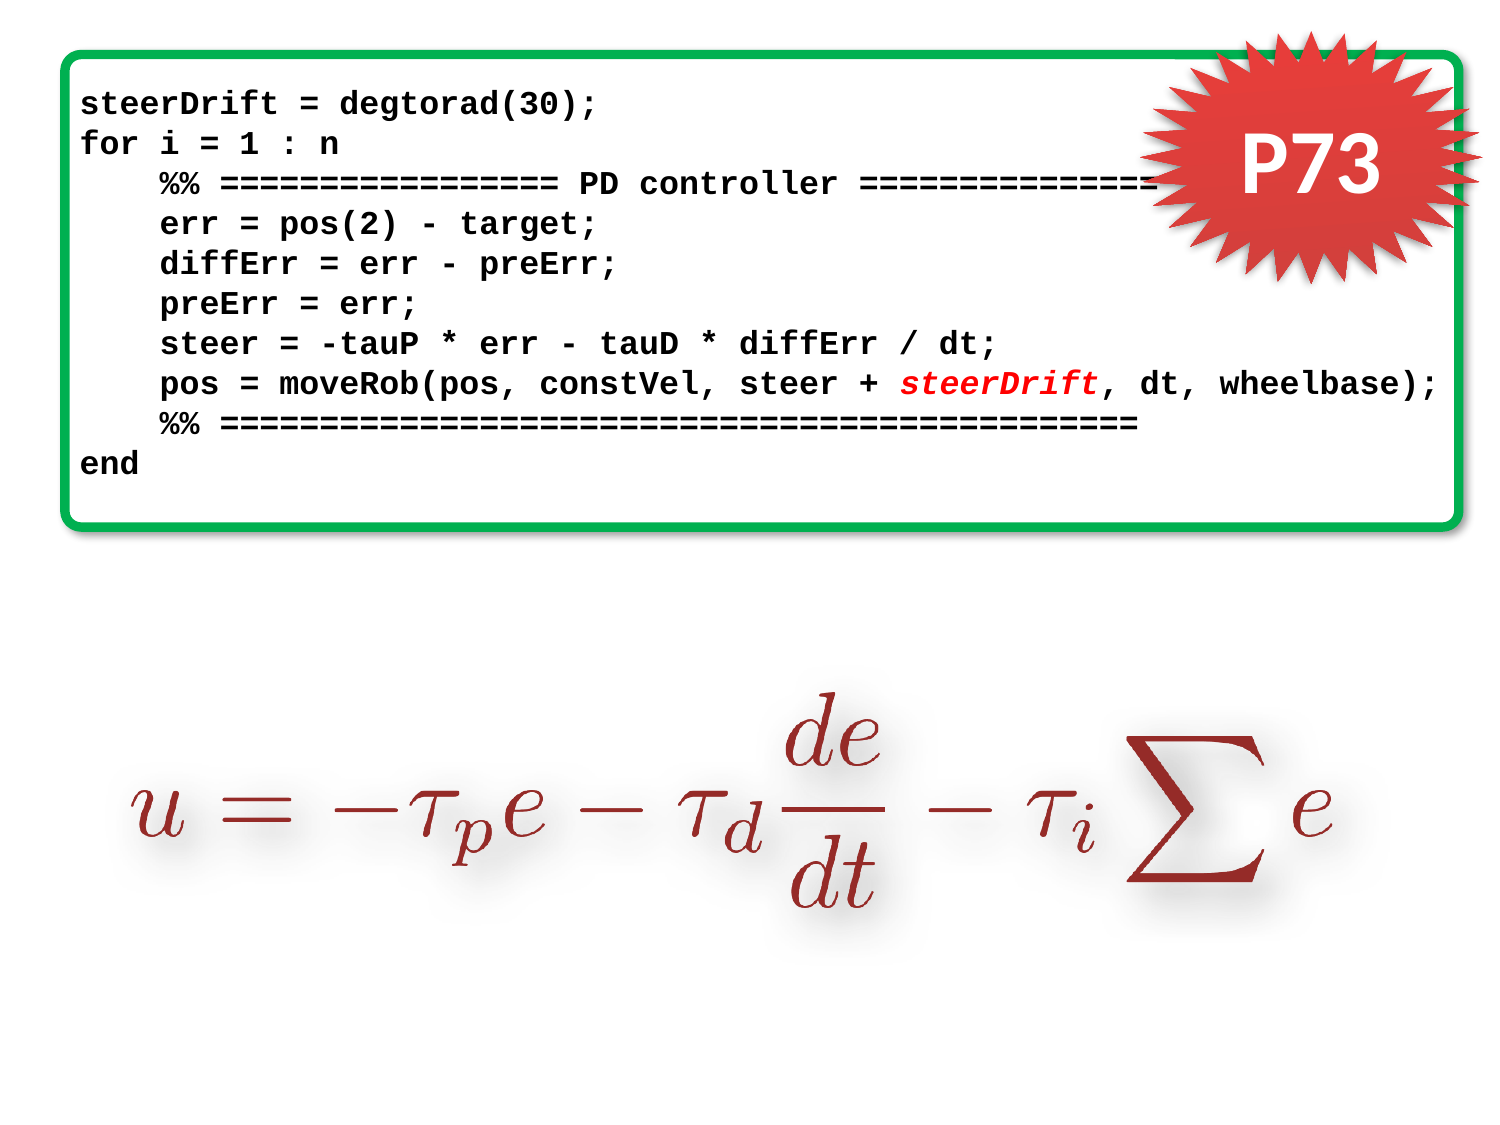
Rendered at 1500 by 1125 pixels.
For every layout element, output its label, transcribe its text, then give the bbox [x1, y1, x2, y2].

text_box steerDrift = degtorad(30); for i = 1 : n %% ================= PD controller =============== err = pos(2) - target; diffErr = err - preErr; preErr = err; steer = -tauP * err - tauD * diffErr / dt; pos = moveRob(pos, constVel, steer + steerDrift, dt, wheelbase); %% ============================================== end [64, 74, 1459, 489]
text_box P73 [1140, 30, 1483, 284]
text_box [63, 52, 1461, 529]
picture [129, 691, 1333, 908]
